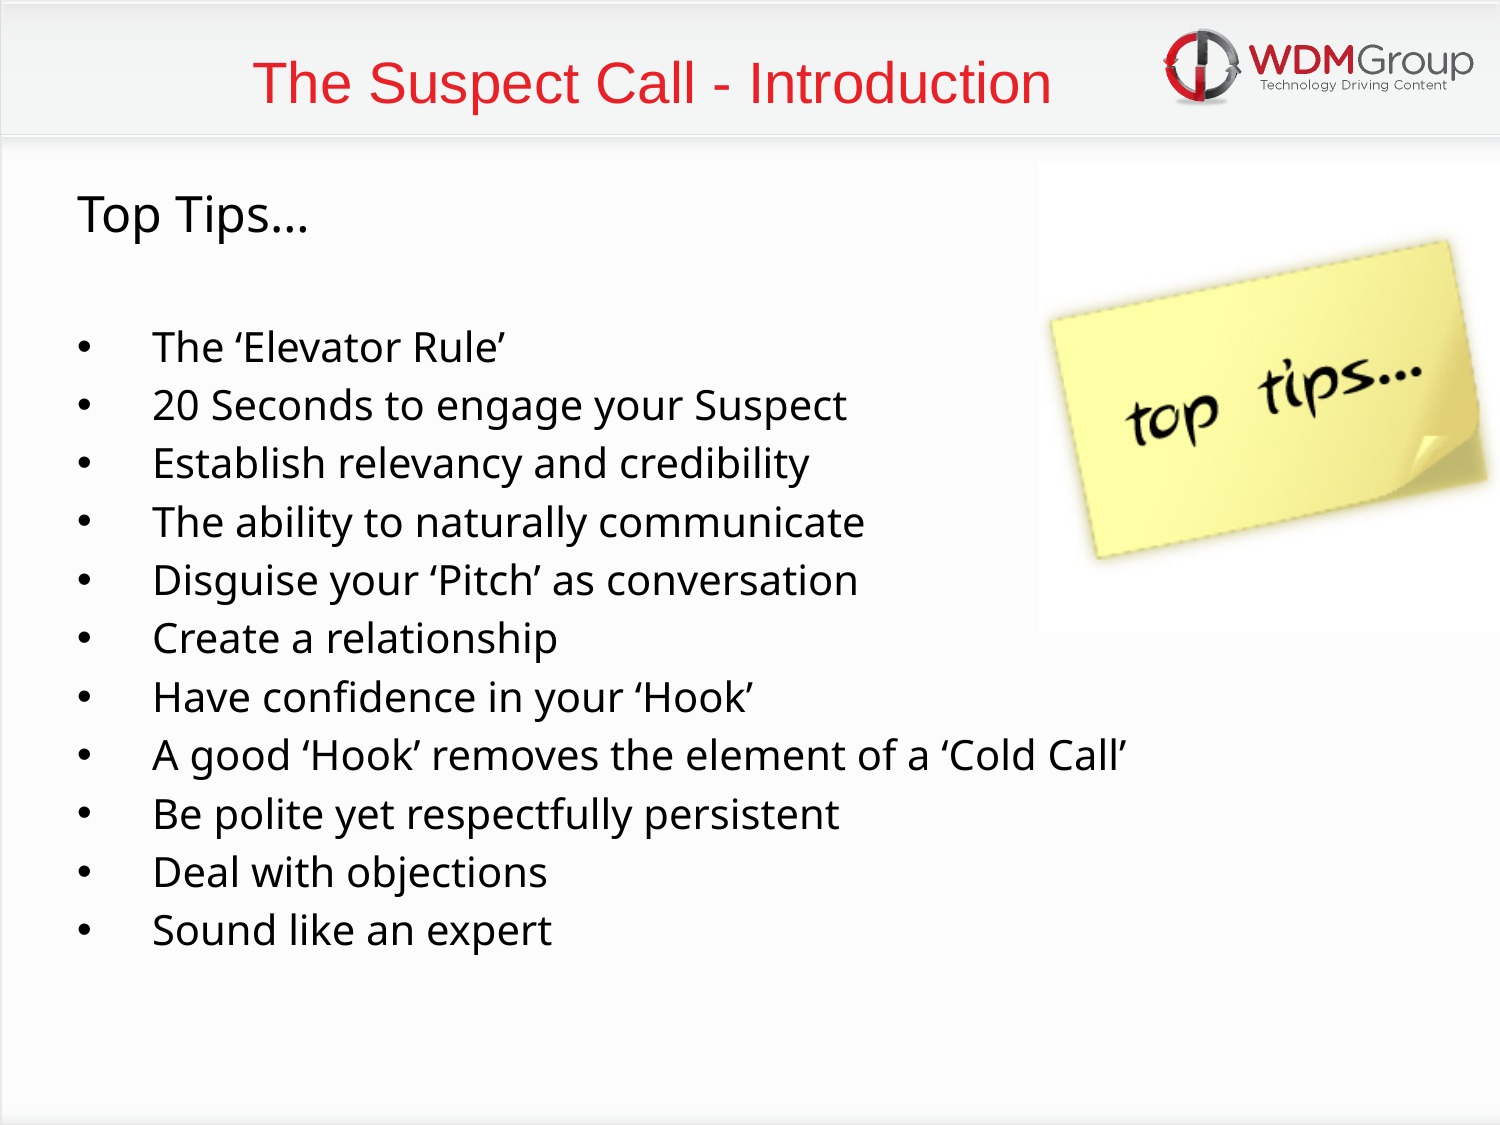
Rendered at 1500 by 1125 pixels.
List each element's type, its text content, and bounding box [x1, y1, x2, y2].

picture [0, 0, 1500, 1125]
text_box Top Tips… The ‘Elevator Rule’ 20 Seconds to engage your Suspect Establish relevancy and credibility The ability to naturally communicate Disguise your ‘Pitch’ as conversation Create a relationship Have confidence in your ‘Hook’ A good ‘Hook’ removes the element of a ‘Cold Call’ Be polite yet respectfully persistent Deal with objections Sound like an expert [62, 174, 1250, 1075]
text_box The Suspect Call - Introduction [237, 37, 1425, 138]
